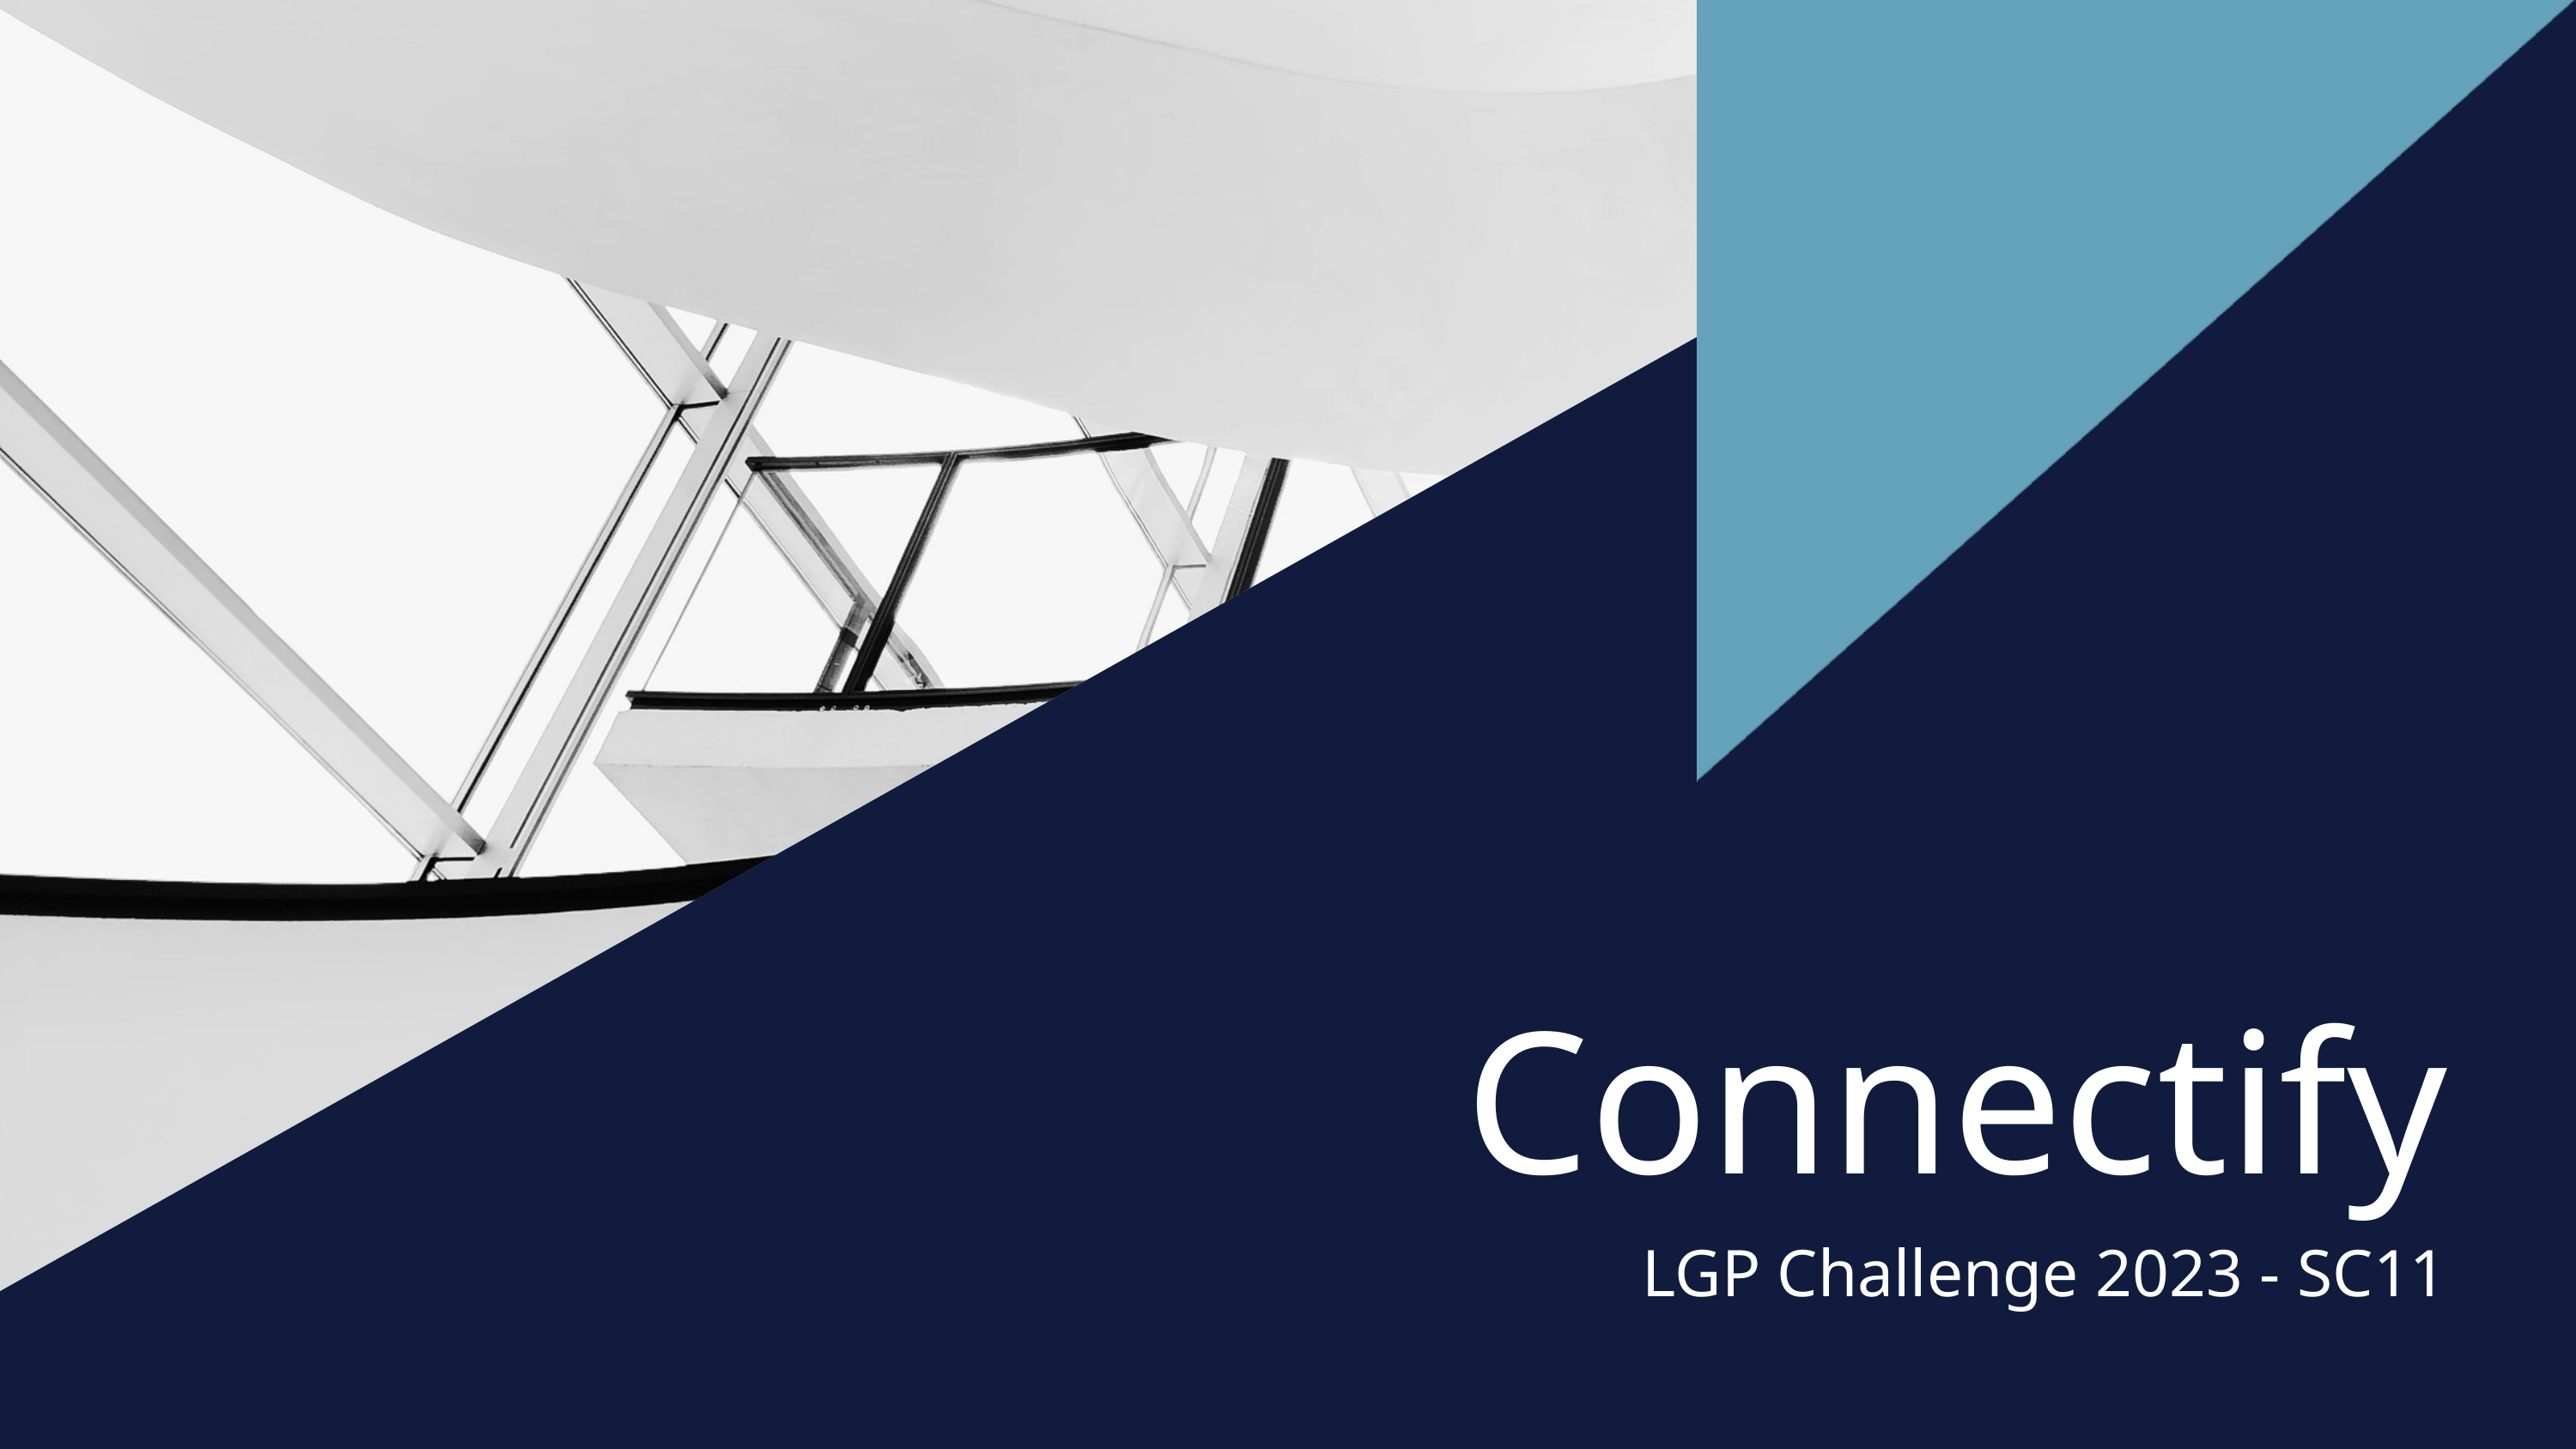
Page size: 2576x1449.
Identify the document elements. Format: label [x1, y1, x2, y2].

text_box [945, 971, 2449, 1304]
text_box [2297, 0, 2576, 782]
text_box [0, 0, 2296, 1292]
